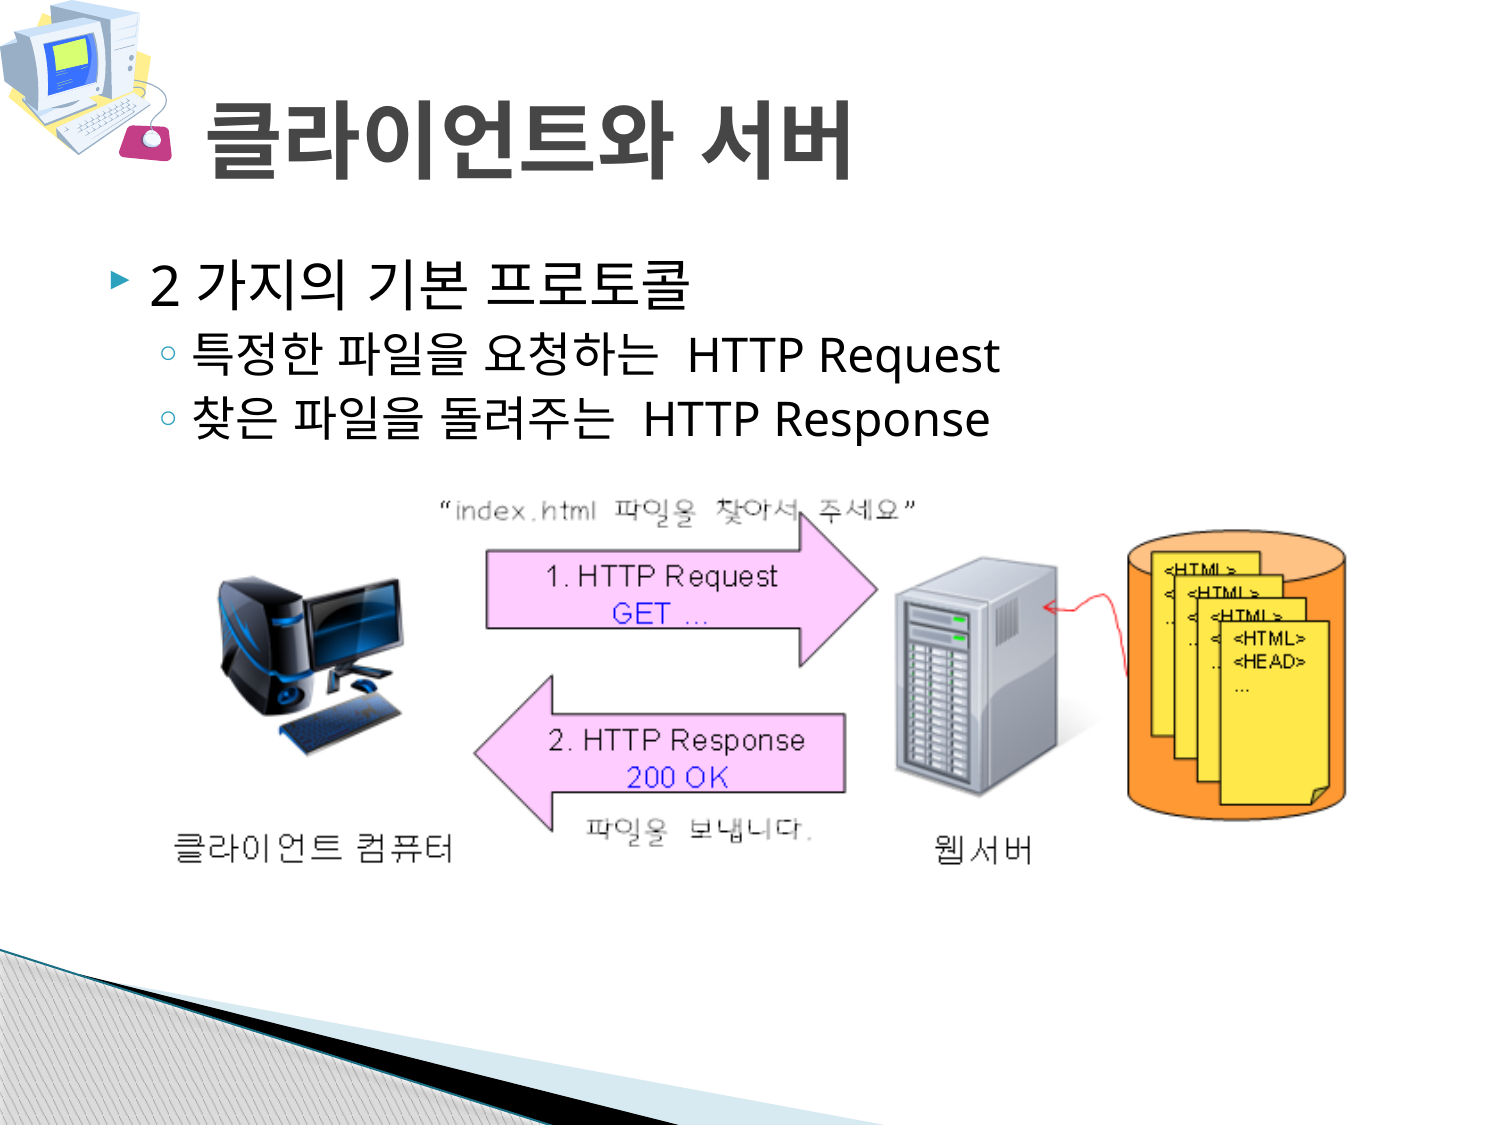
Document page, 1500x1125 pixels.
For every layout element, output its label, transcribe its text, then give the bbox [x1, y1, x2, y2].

title 클라이언트와 서버 [189, 45, 993, 233]
list 2가지의 기본 프로토콜 특정한 파일을 요청하는 HTTP Request 찾은 파일을 돌려주는 HTTP Response [75, 243, 1425, 986]
picture [150, 446, 1382, 888]
